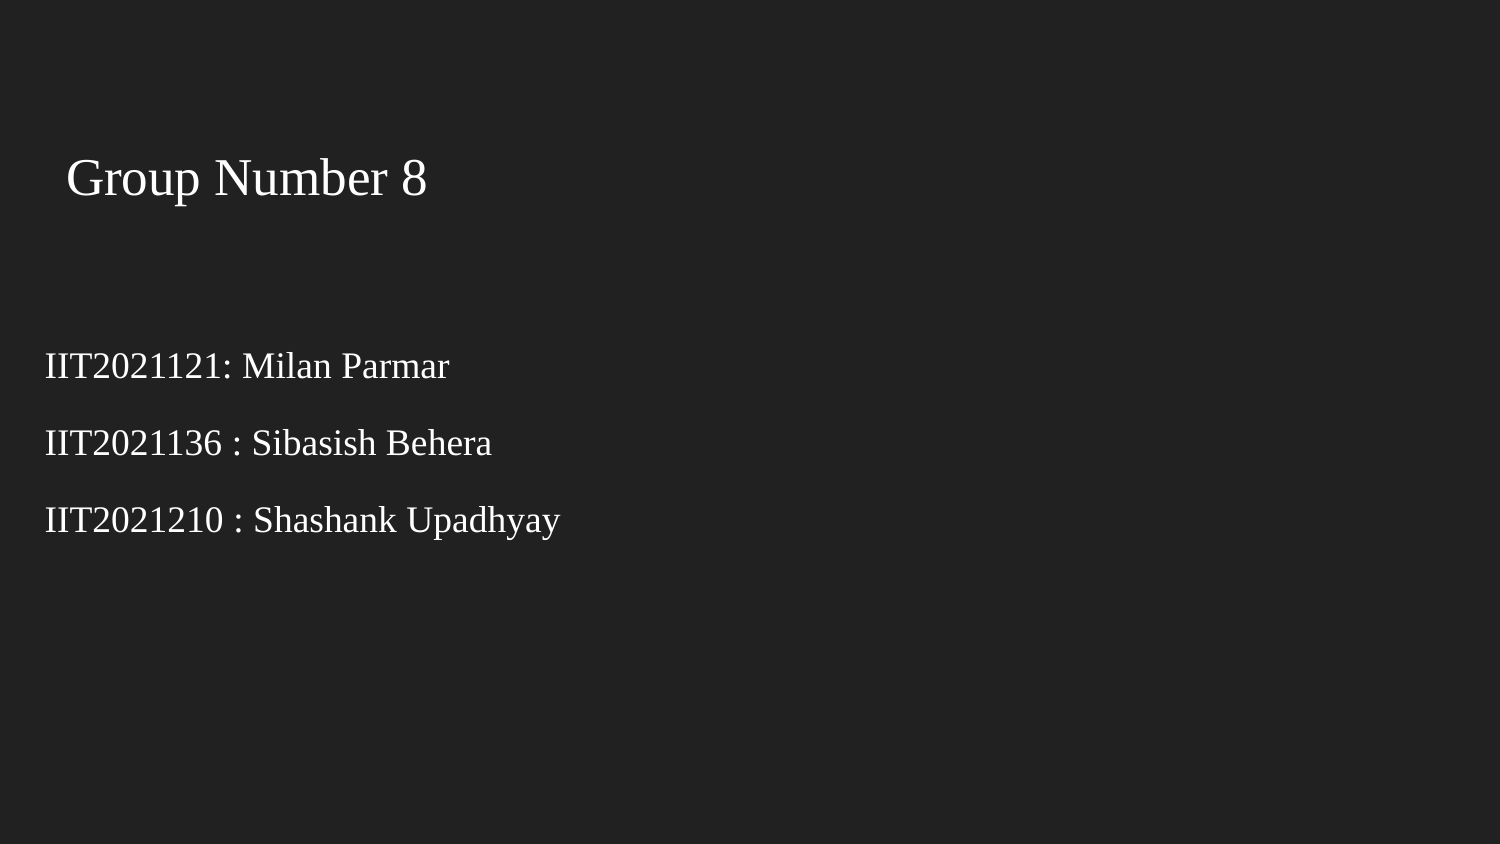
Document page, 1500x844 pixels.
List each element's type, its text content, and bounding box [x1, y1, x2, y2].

list IIT2021121: Milan Parmar IIT2021136 : Sibasish Behera IIT2021210 : Shashank Upadhyay [29, 249, 827, 621]
title Group Number 8 [51, 127, 1449, 222]
